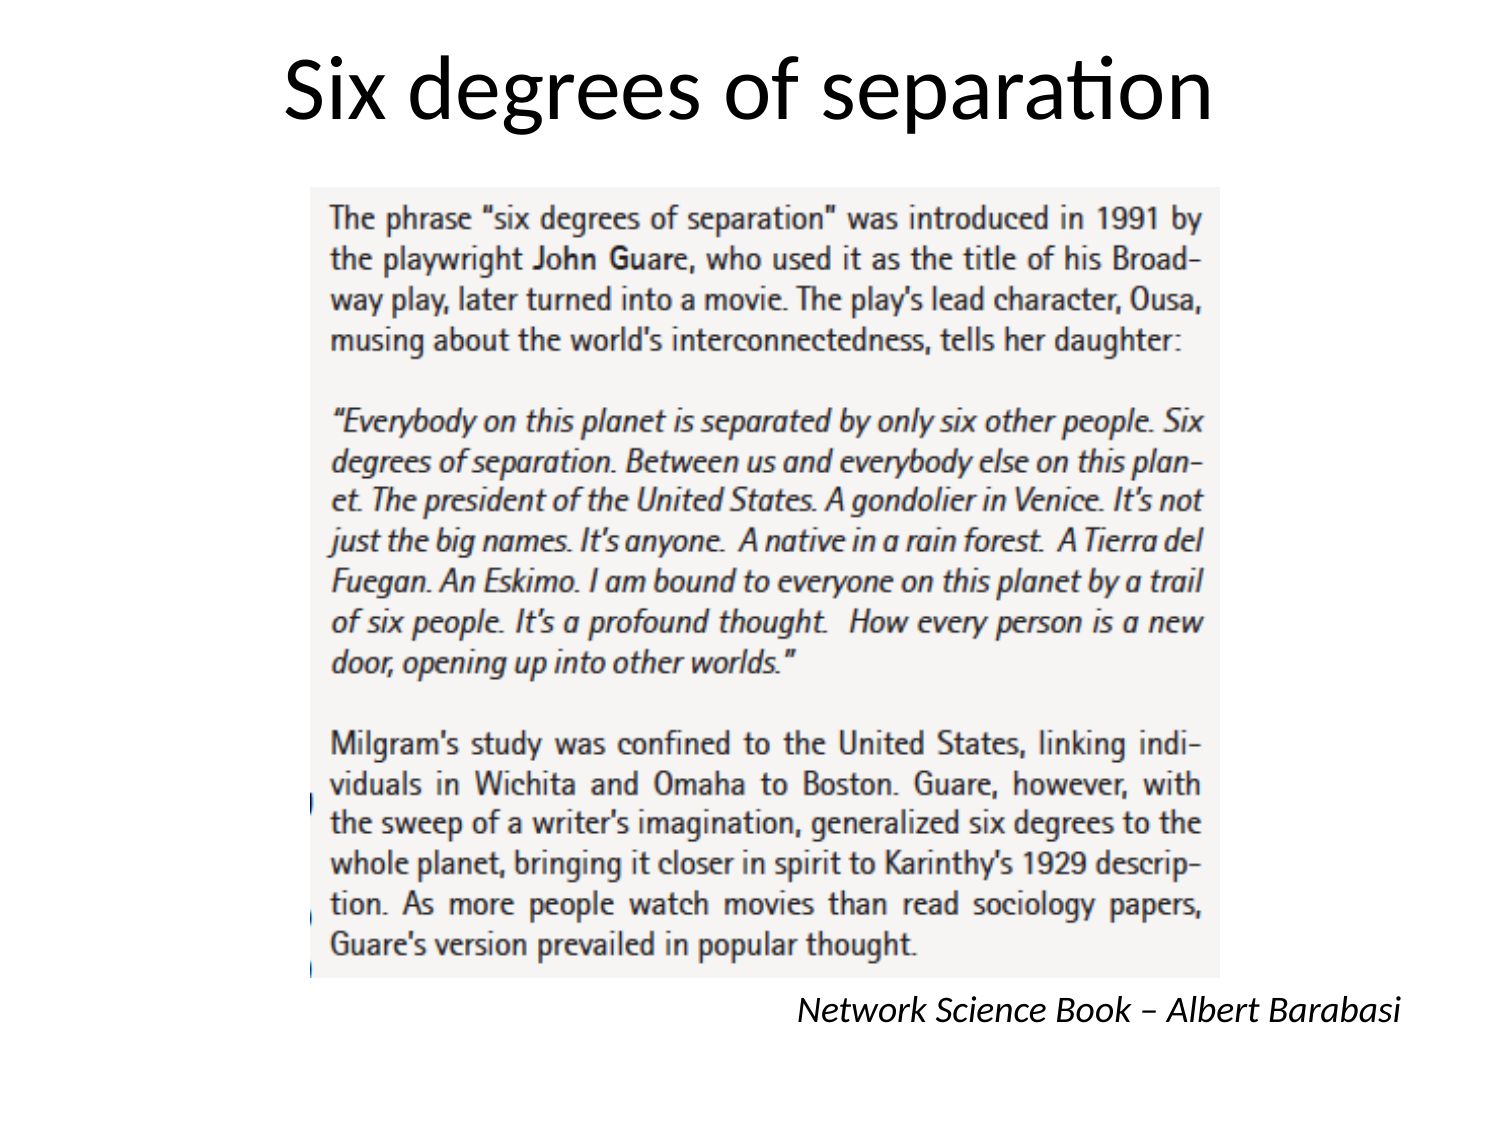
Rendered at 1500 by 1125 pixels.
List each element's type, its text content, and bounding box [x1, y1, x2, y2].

picture [310, 187, 1220, 978]
text_box [124, 925, 1475, 1092]
title Six degrees of separation [75, 0, 1425, 177]
text_box [99, 175, 1450, 918]
text_box Network Science Book – Albert Barabasi [773, 977, 1417, 1038]
